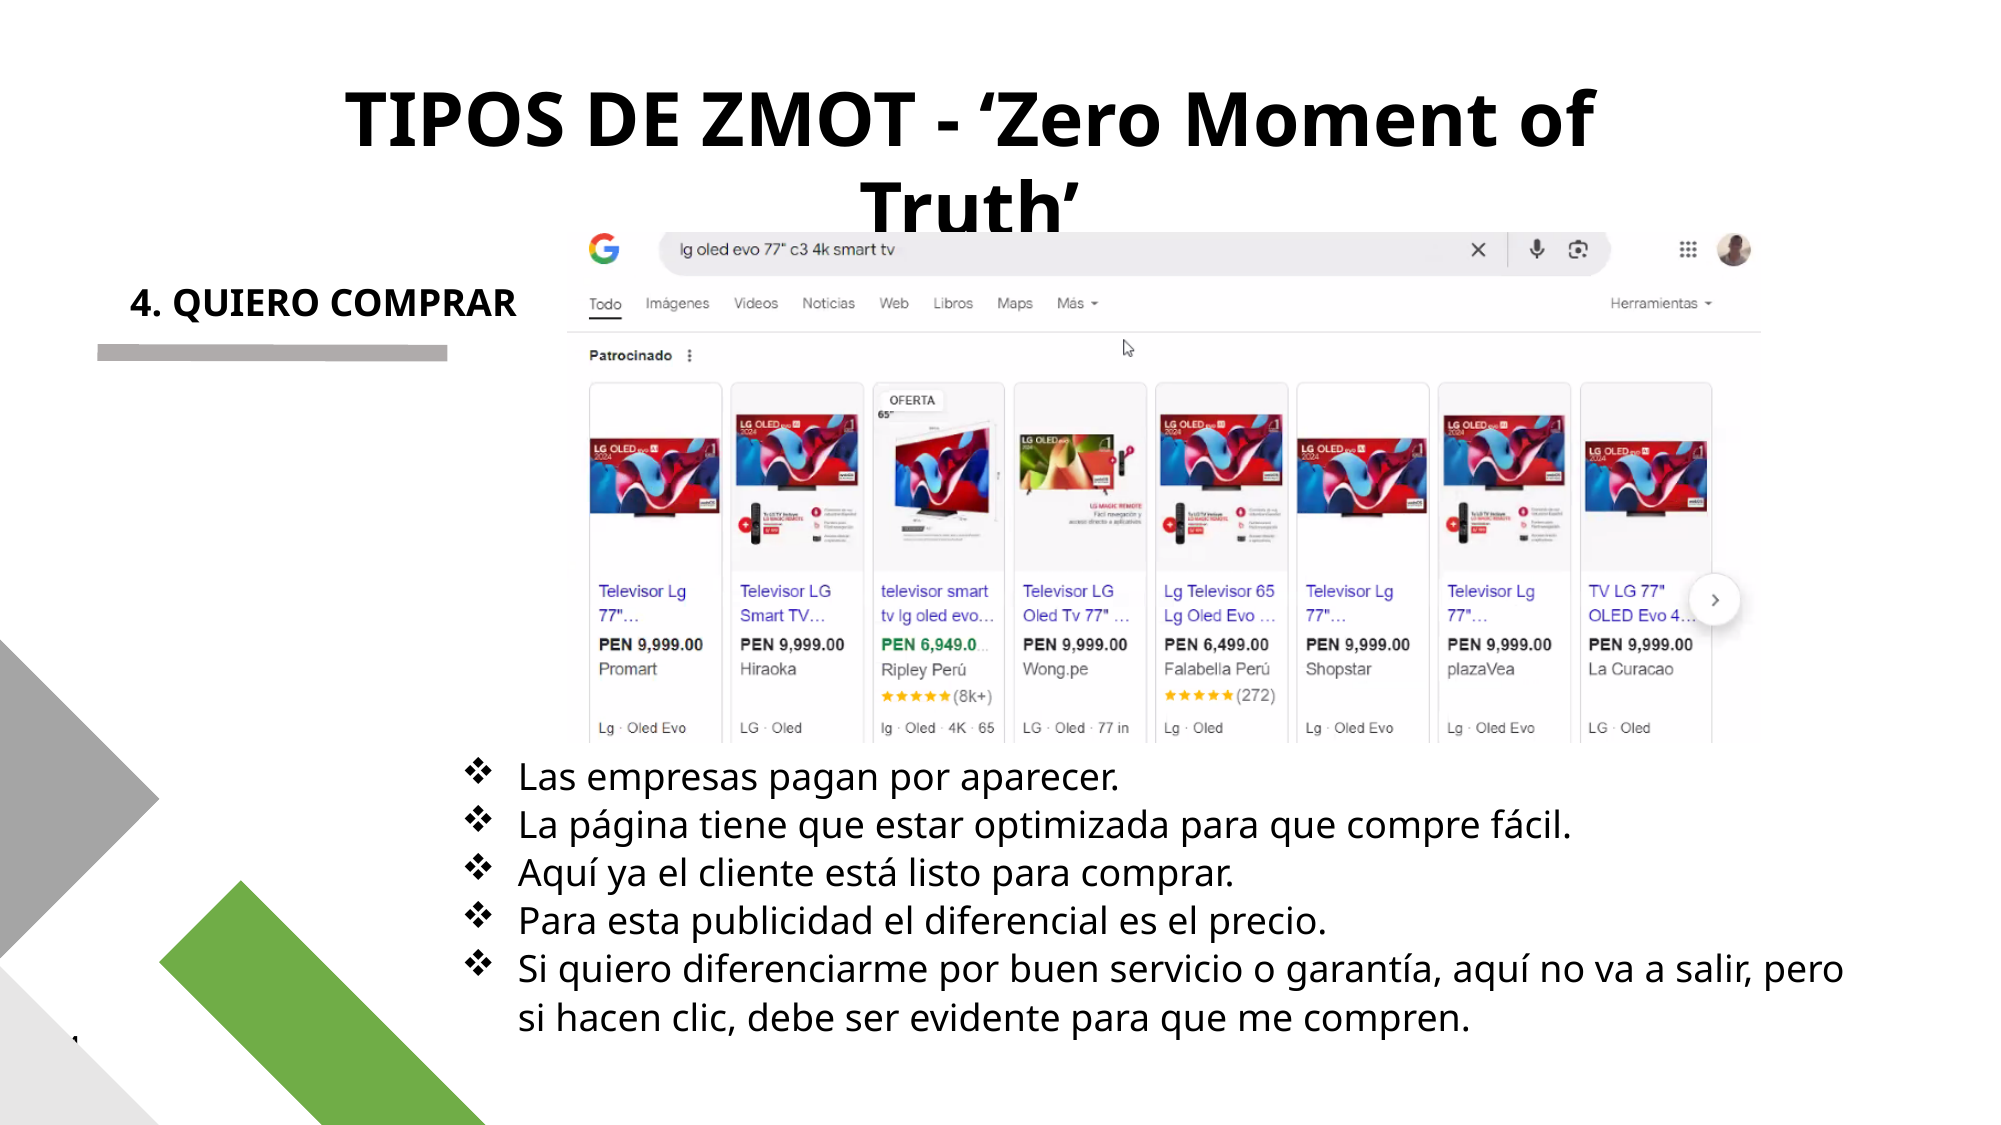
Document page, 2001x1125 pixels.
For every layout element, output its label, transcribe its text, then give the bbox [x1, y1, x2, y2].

text_box Las empresas pagan por aparecer. La página tiene que estar optimizada para que compre fácil. Aquí ya el cliente está listo para comprar. Para esta publicidad el diferencial es el precio. Si quiero diferenciarme por buen servicio o garantía, aquí no va a salir, pero si hacen clic, debe ser evidente para que me compren. [486, 742, 1881, 1046]
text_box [0, 639, 486, 1125]
text_box TIPOS DE ZMOT - ‘Zero Moment of Truth’ [307, 63, 1633, 145]
text_box 4. QUIERO COMPRAR [115, 271, 567, 332]
picture [567, 232, 1761, 743]
